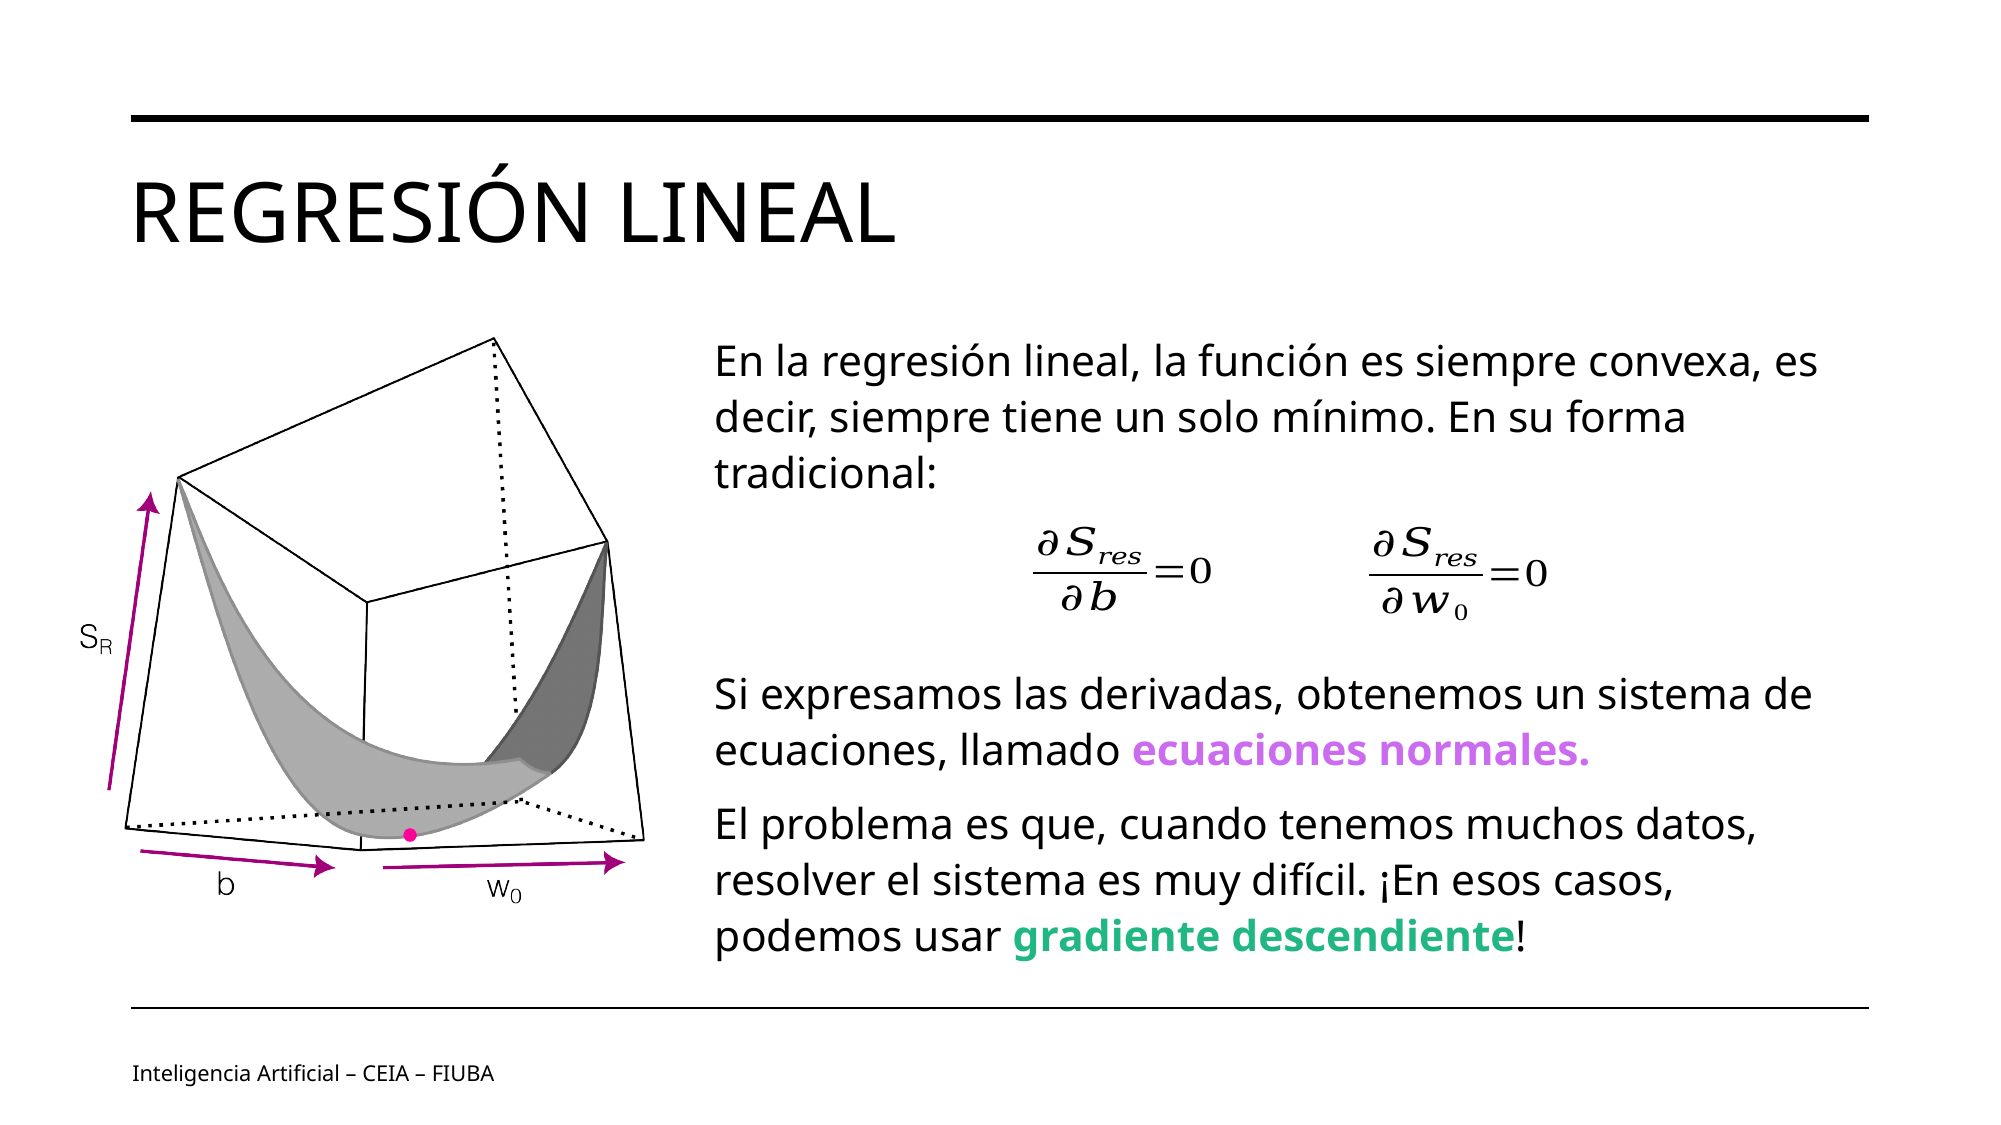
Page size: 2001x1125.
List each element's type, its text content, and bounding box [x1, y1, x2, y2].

picture [62, 337, 645, 921]
list En la regresión lineal, la función es siempre convexa, es decir, siempre tiene un solo mínimo. En su forma tradicional: Si expresamos las derivadas, obtenemos un sistema de ecuaciones, llamado ecuaciones normales. El problema es que, cuando tenemos muchos datos, resolver el sistema es muy difícil. ¡En esos casos, podemos usar gradiente descendiente! [699, 321, 1869, 973]
footer Inteligencia Artificial – CEIA – FIUBA [117, 1042, 862, 1103]
title Regresión Lineal [114, 151, 1869, 290]
